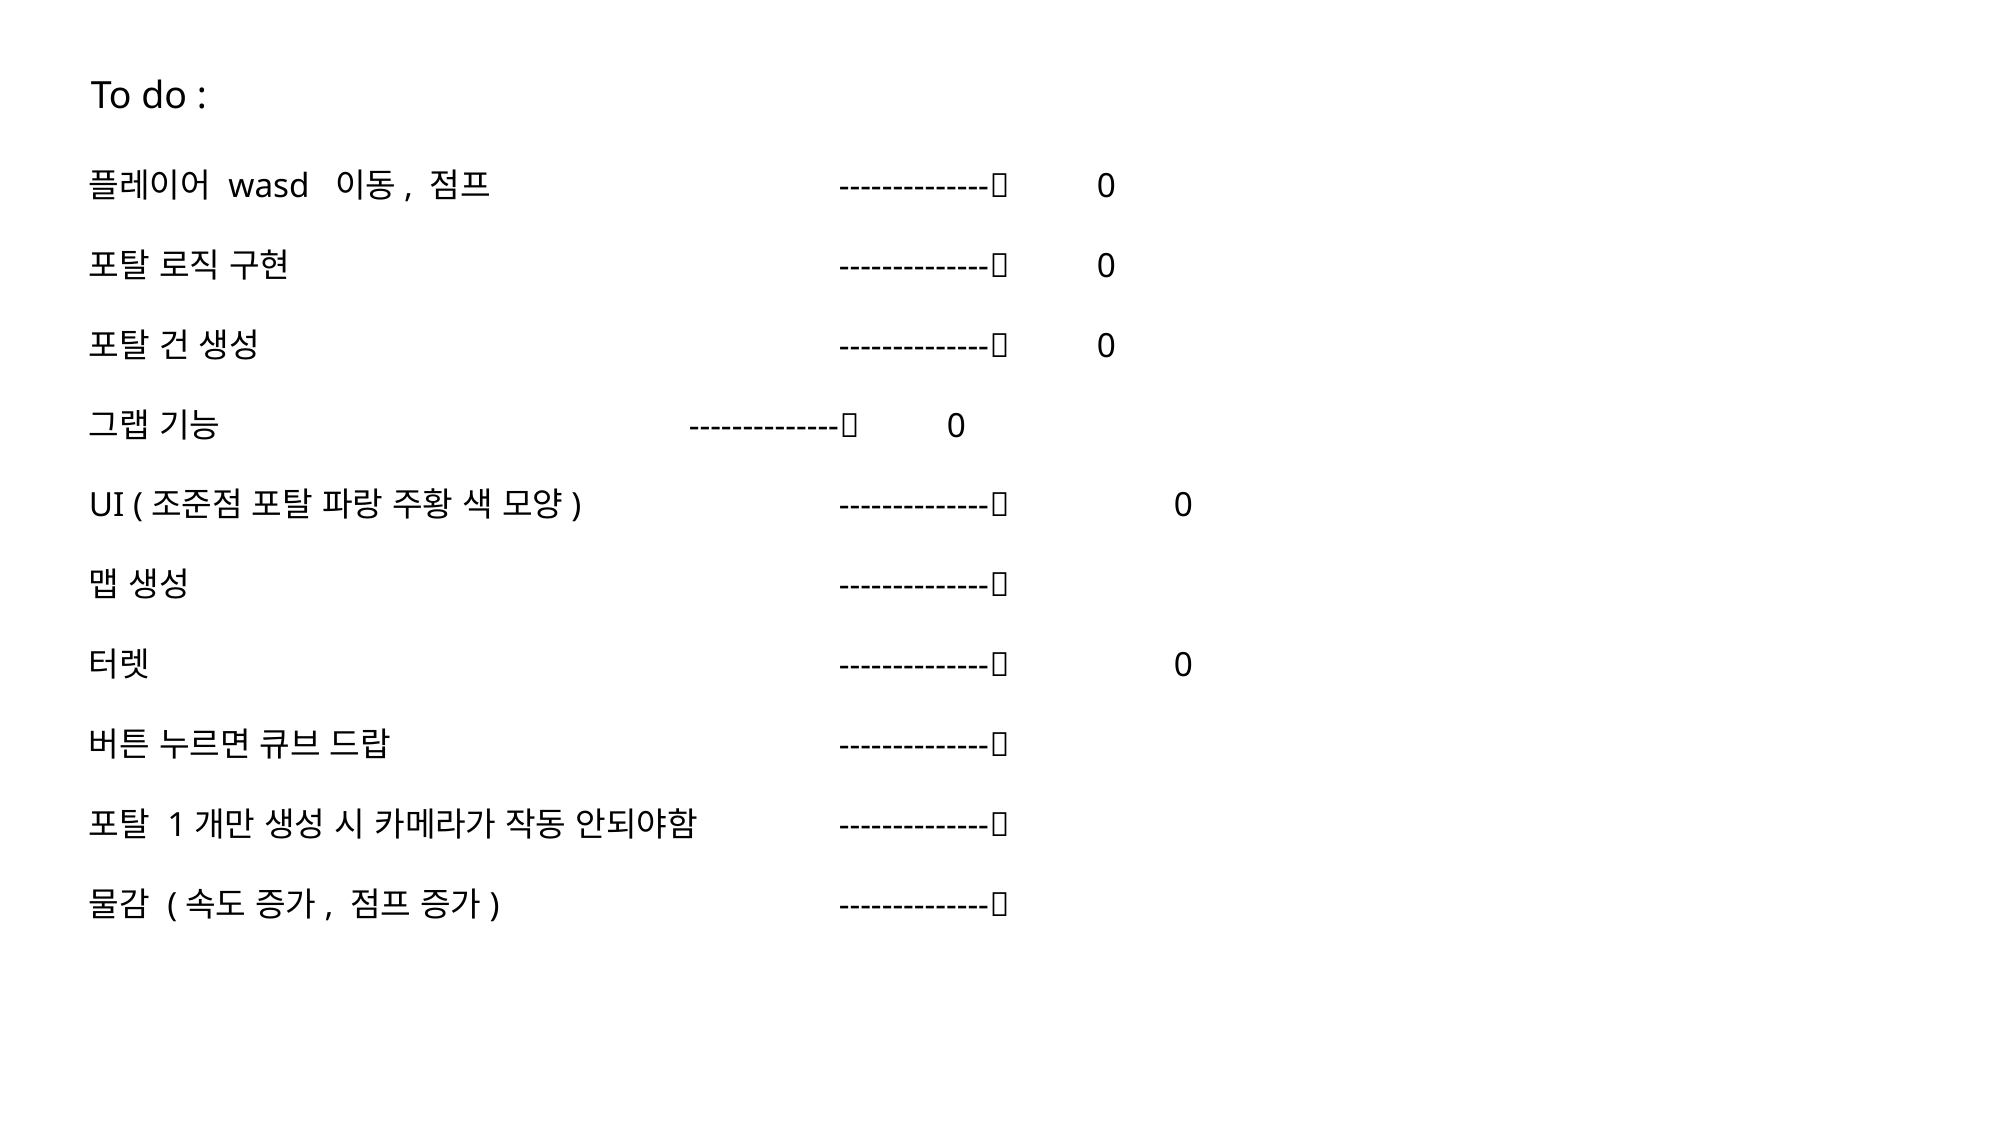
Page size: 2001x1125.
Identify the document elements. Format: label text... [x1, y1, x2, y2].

text_box To do : [76, 63, 223, 123]
text_box 플레이어 wasd 이동, 점프 -------------- 0 포탈 로직 구현 -------------- 0 포탈 건 생성 -------------- 0 그랩 기능 -------------- 0 UI (조준점 포탈 파랑 주황 색 모양) -------------- 0 맵 생성 -------------- 터렛 -------------- 0 버튼 누르면 큐브 드랍 -------------- 포탈 1개만 생성 시 카메라가 작동 안되야함 -------------- 물감 (속도 증가, 점프 증가) -------------- [74, 156, 1901, 931]
